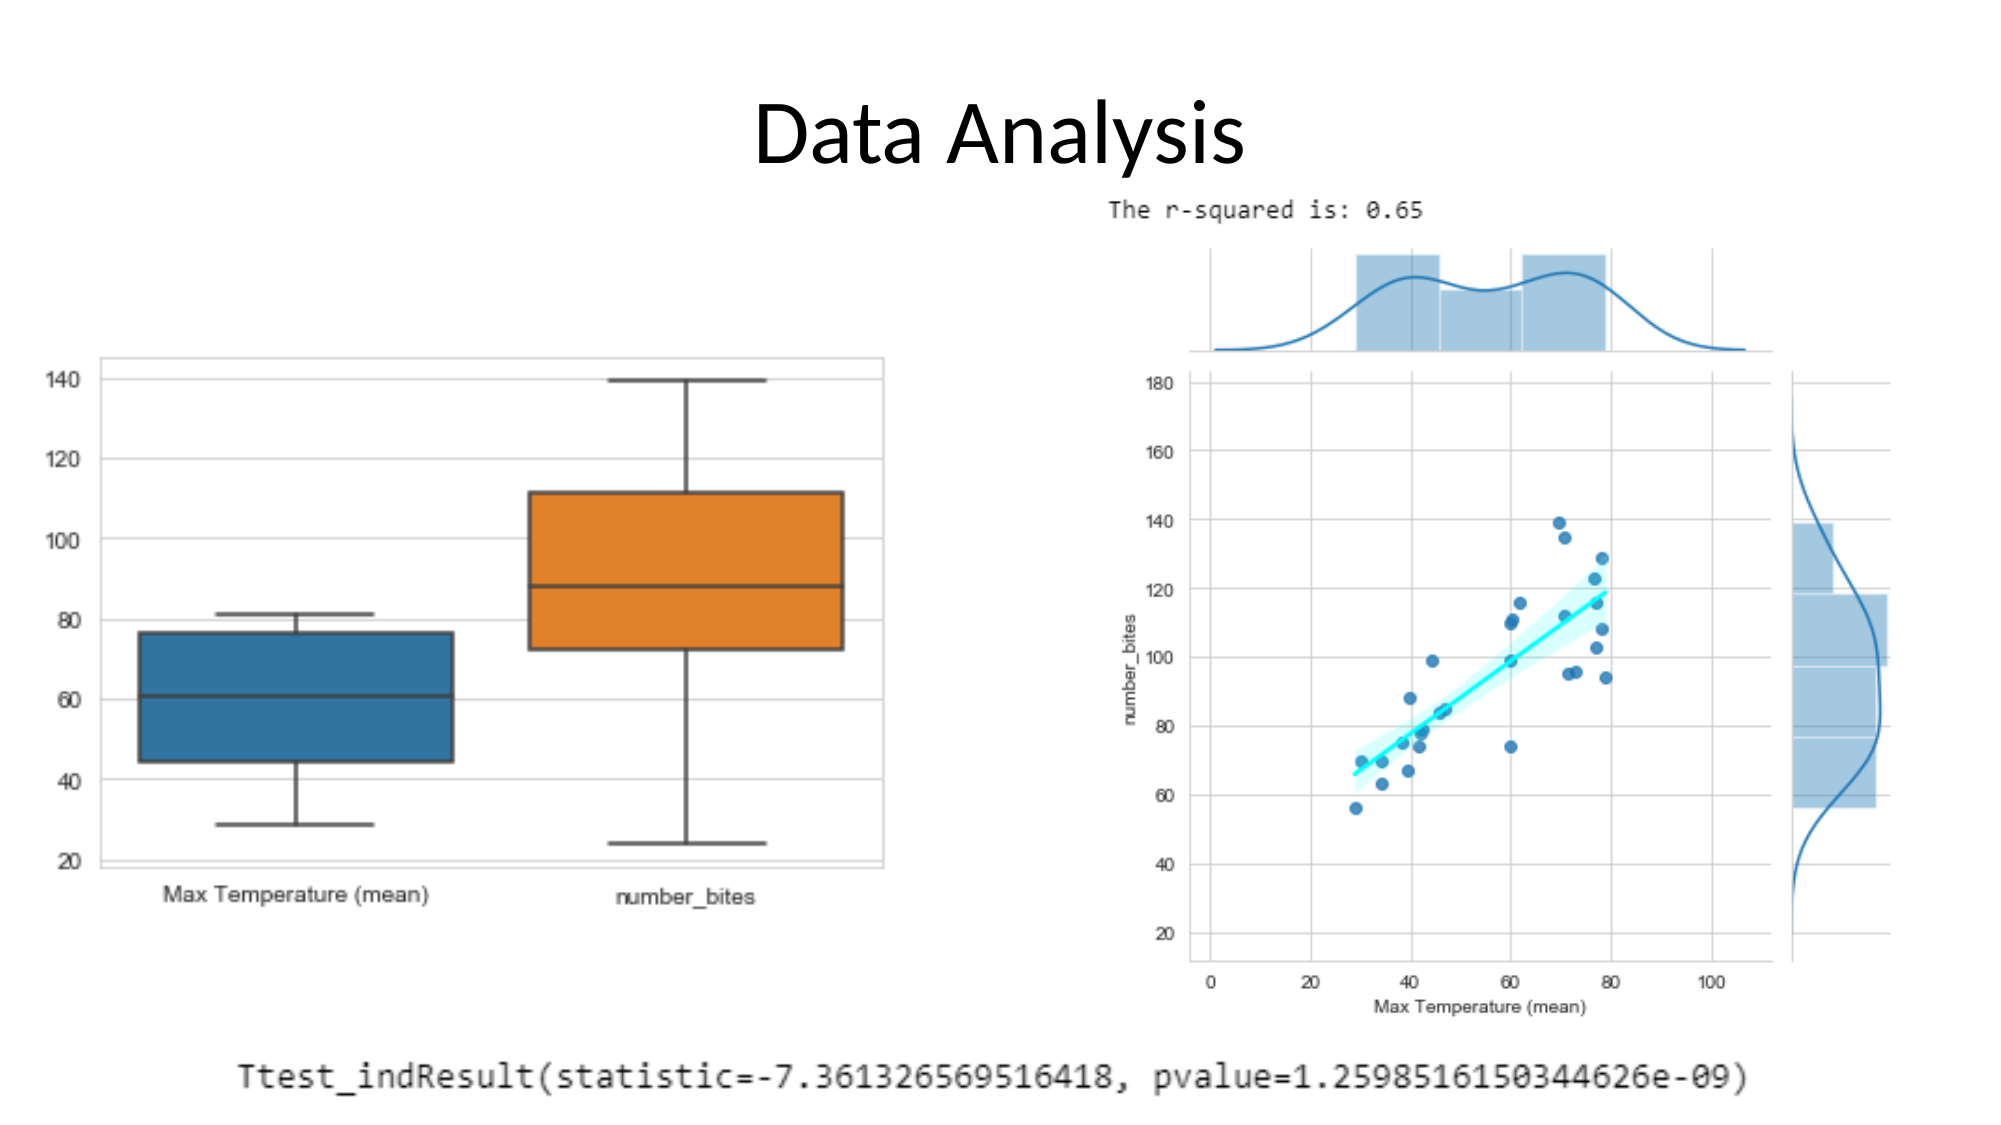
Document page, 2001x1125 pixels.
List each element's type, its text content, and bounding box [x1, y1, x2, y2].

picture [0, 325, 939, 933]
picture [225, 185, 1960, 1125]
text_box Data Analysis [137, 24, 1863, 243]
